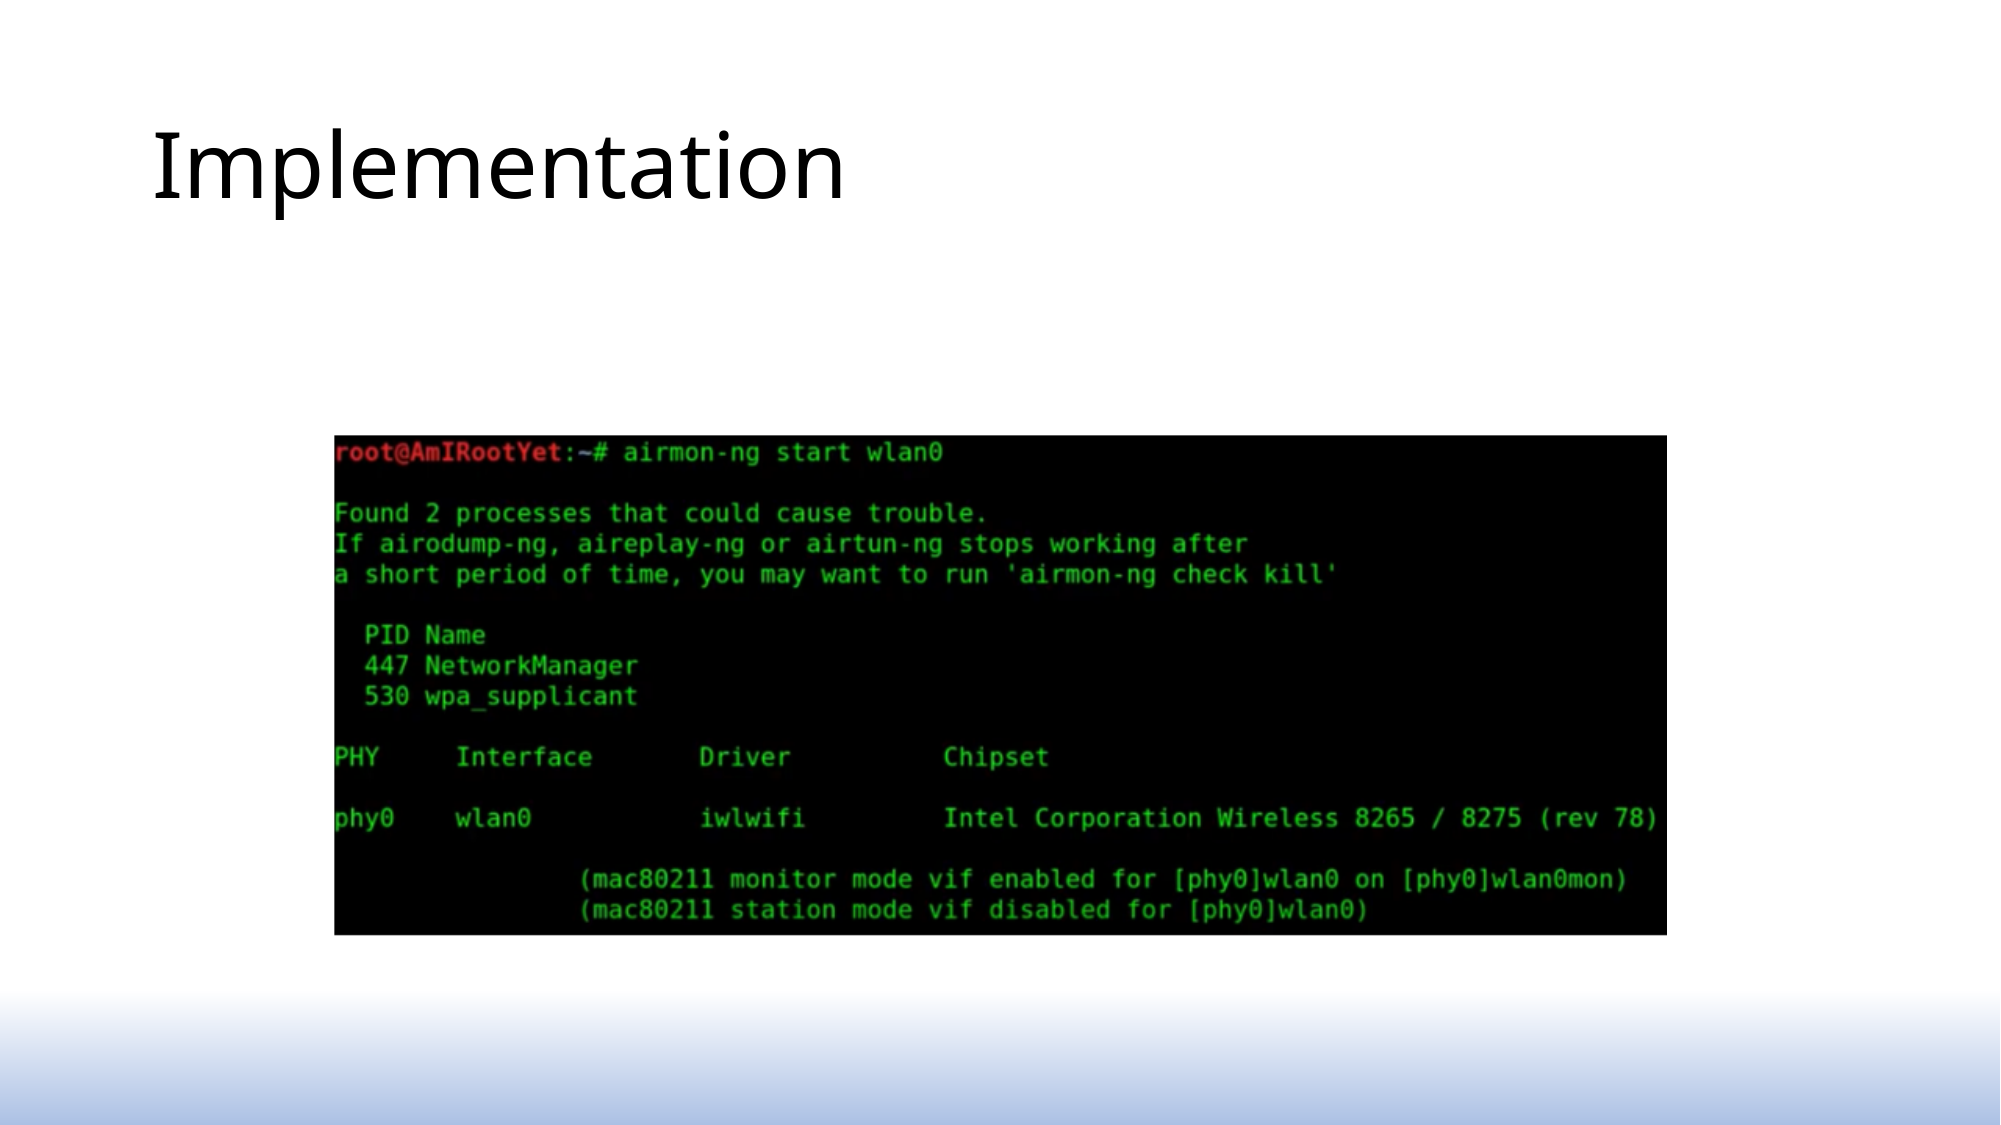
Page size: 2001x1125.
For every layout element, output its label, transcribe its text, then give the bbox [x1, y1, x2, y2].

title Implementation [137, 59, 1863, 278]
picture [333, 434, 1667, 937]
